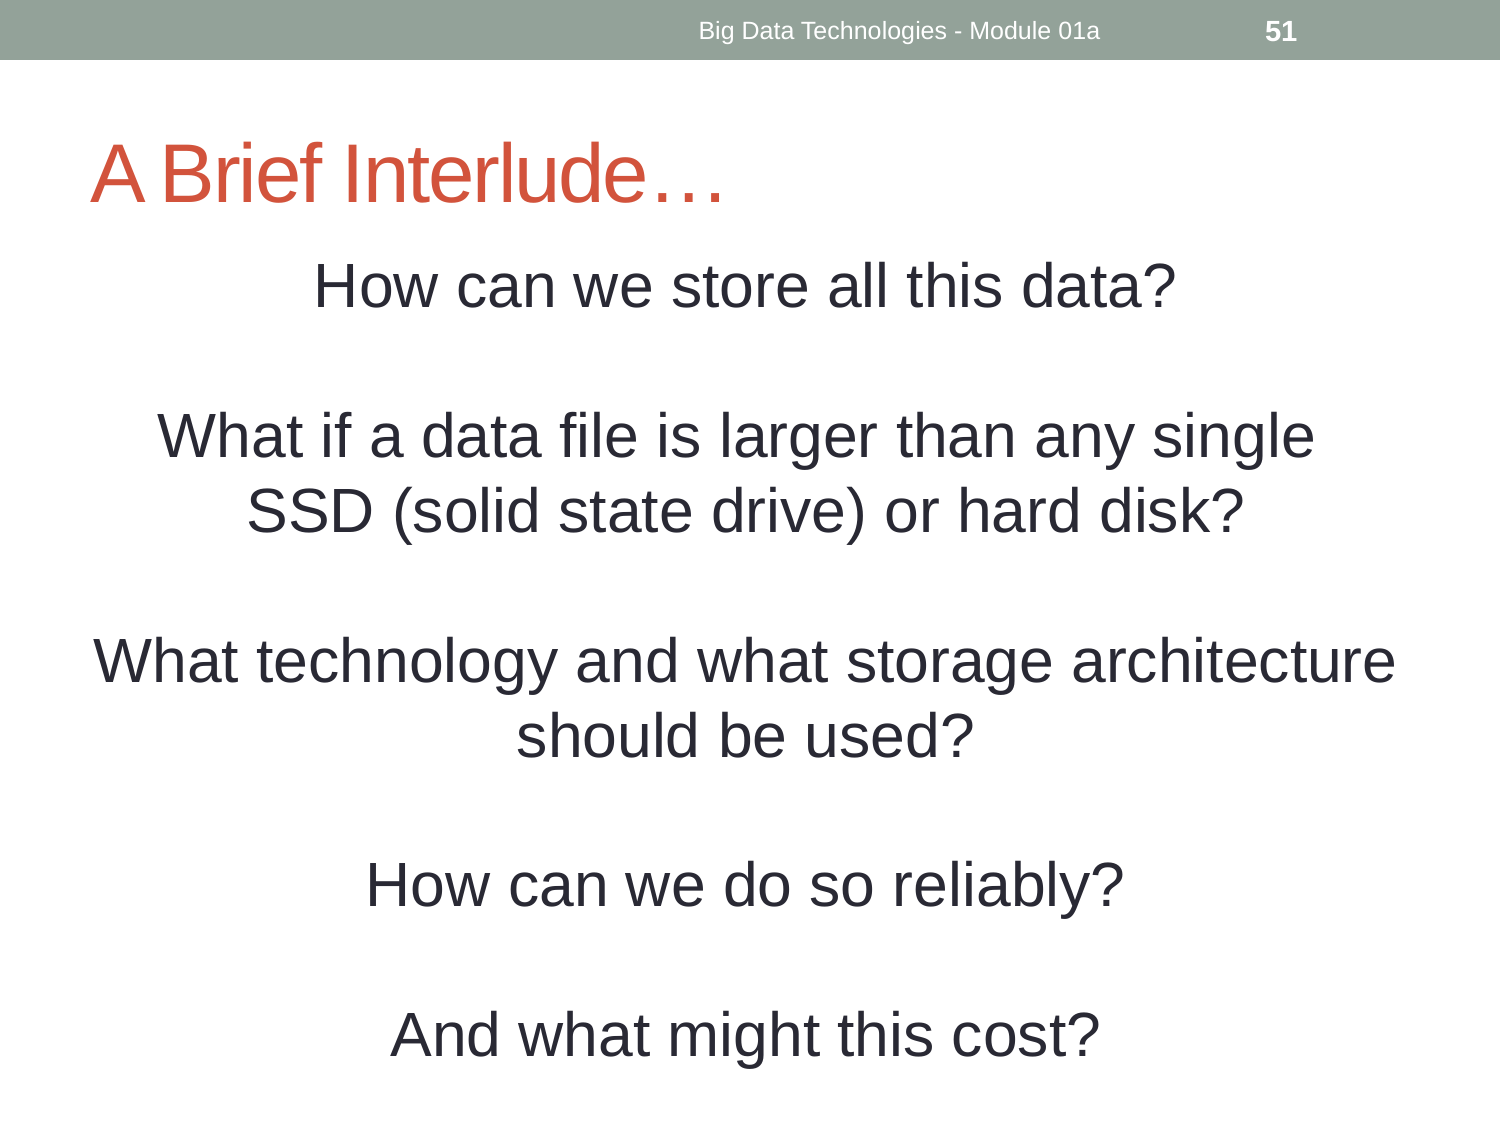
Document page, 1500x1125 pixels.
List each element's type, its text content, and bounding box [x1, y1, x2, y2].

footer Big Data Technologies - Module 01a [562, 3, 1238, 57]
title A Brief Interlude… [75, 87, 1425, 250]
slide_number 51 [1250, 3, 1425, 57]
text_box How can we store all this data? What if a data file is larger than any single SSD (solid state drive) or hard disk? What technology and what storage architecture should be used? How can we do so reliably? And what might this cost? [78, 237, 1414, 1077]
